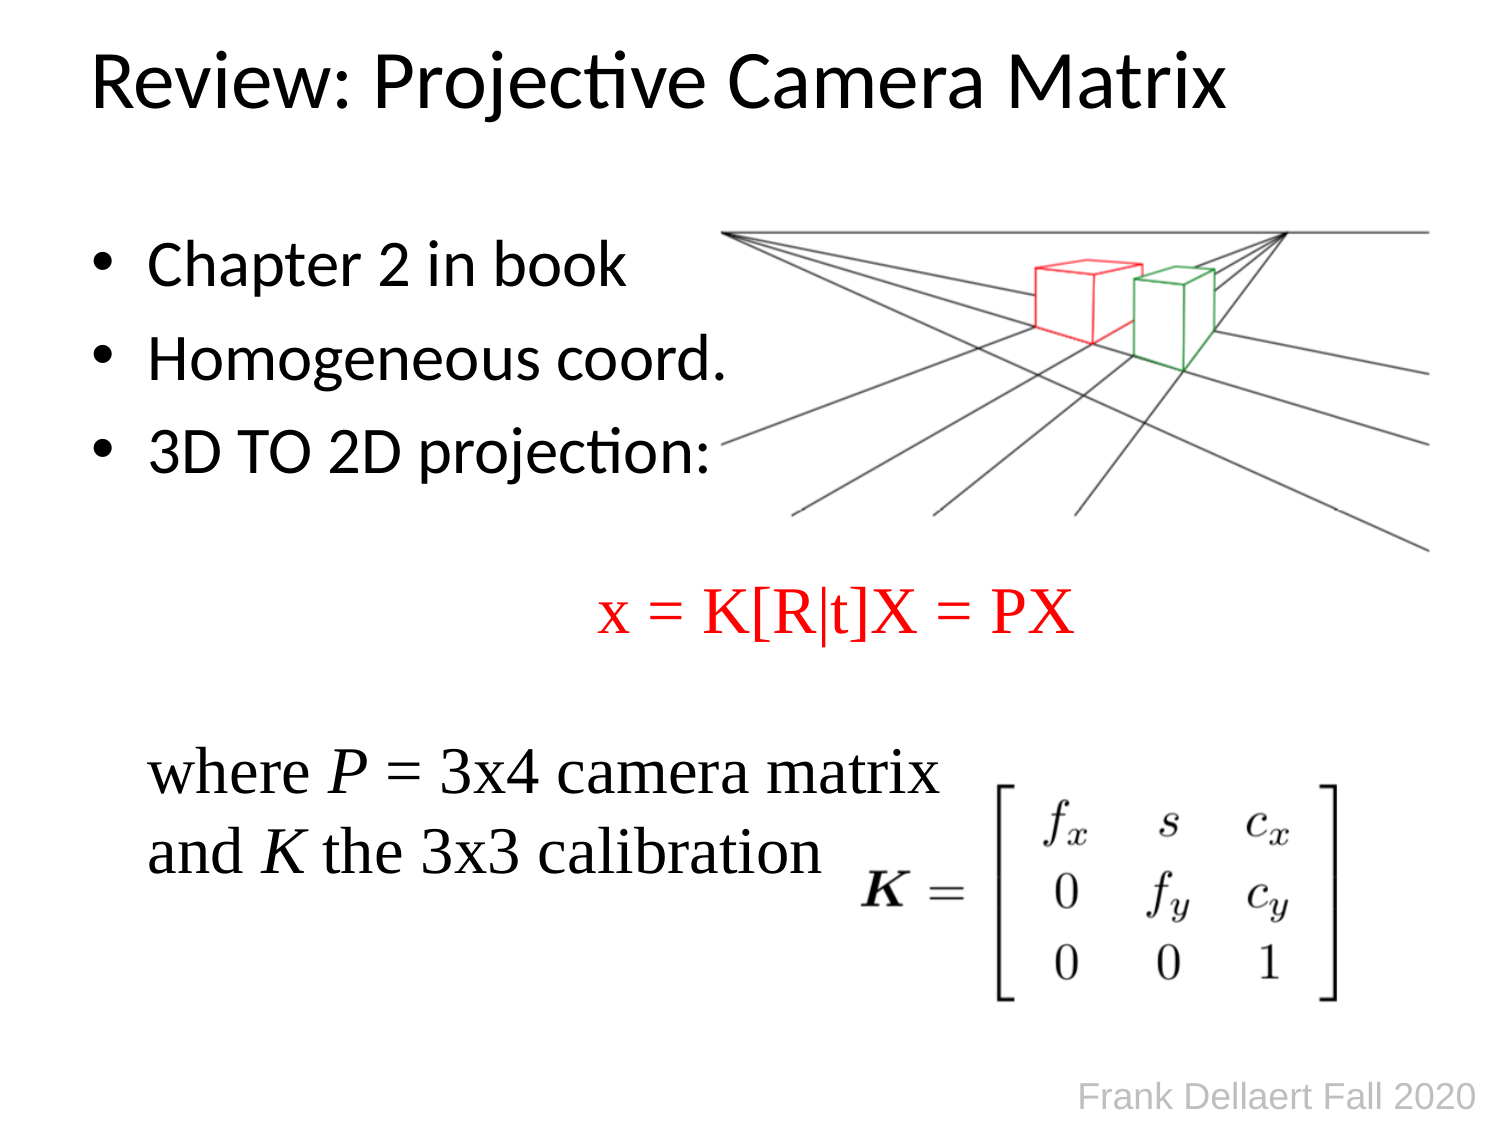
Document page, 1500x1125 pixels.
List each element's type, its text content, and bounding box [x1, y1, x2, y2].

title Review: Projective Camera Matrix [74, 0, 1426, 151]
picture [695, 153, 1473, 576]
list Chapter 2 in book Homogeneous coord. 3D TO 2D projection: x = K[R|t]X = PX where P = 3x4 camera matrix and K the 3x3 calibration [76, 212, 1465, 1024]
picture [826, 762, 1359, 1024]
